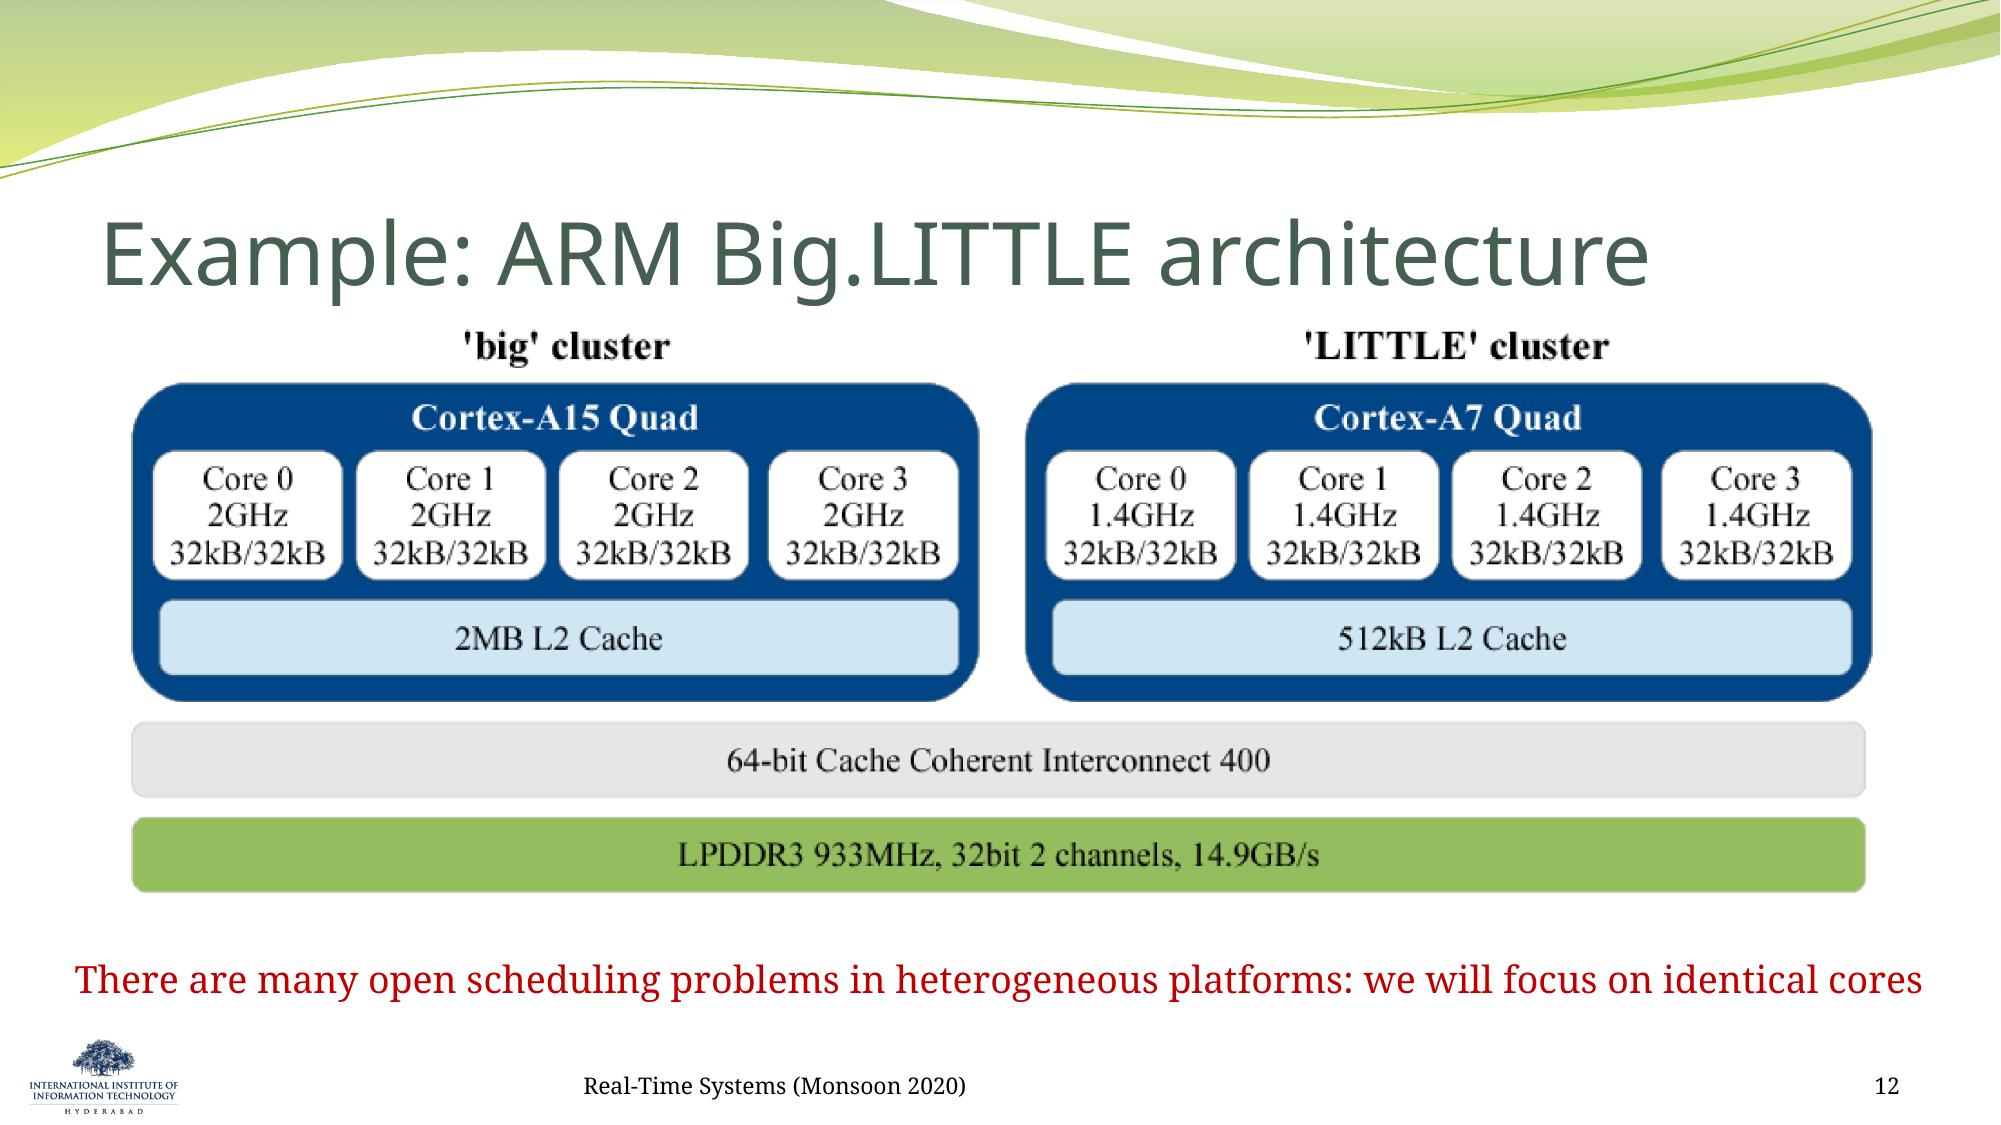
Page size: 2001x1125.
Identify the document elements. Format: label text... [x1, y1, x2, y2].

footer Real-Time Systems (Monsoon 2020) [583, 1042, 1317, 1103]
slide_number 12 [1733, 1042, 1900, 1103]
picture [122, 327, 1878, 905]
picture [26, 1036, 182, 1117]
text_box There are many open scheduling problems in heterogeneous platforms: we will focus on identical cores [59, 948, 1941, 1009]
title Example: ARM Big.LITTLE architecture [99, 115, 1900, 303]
